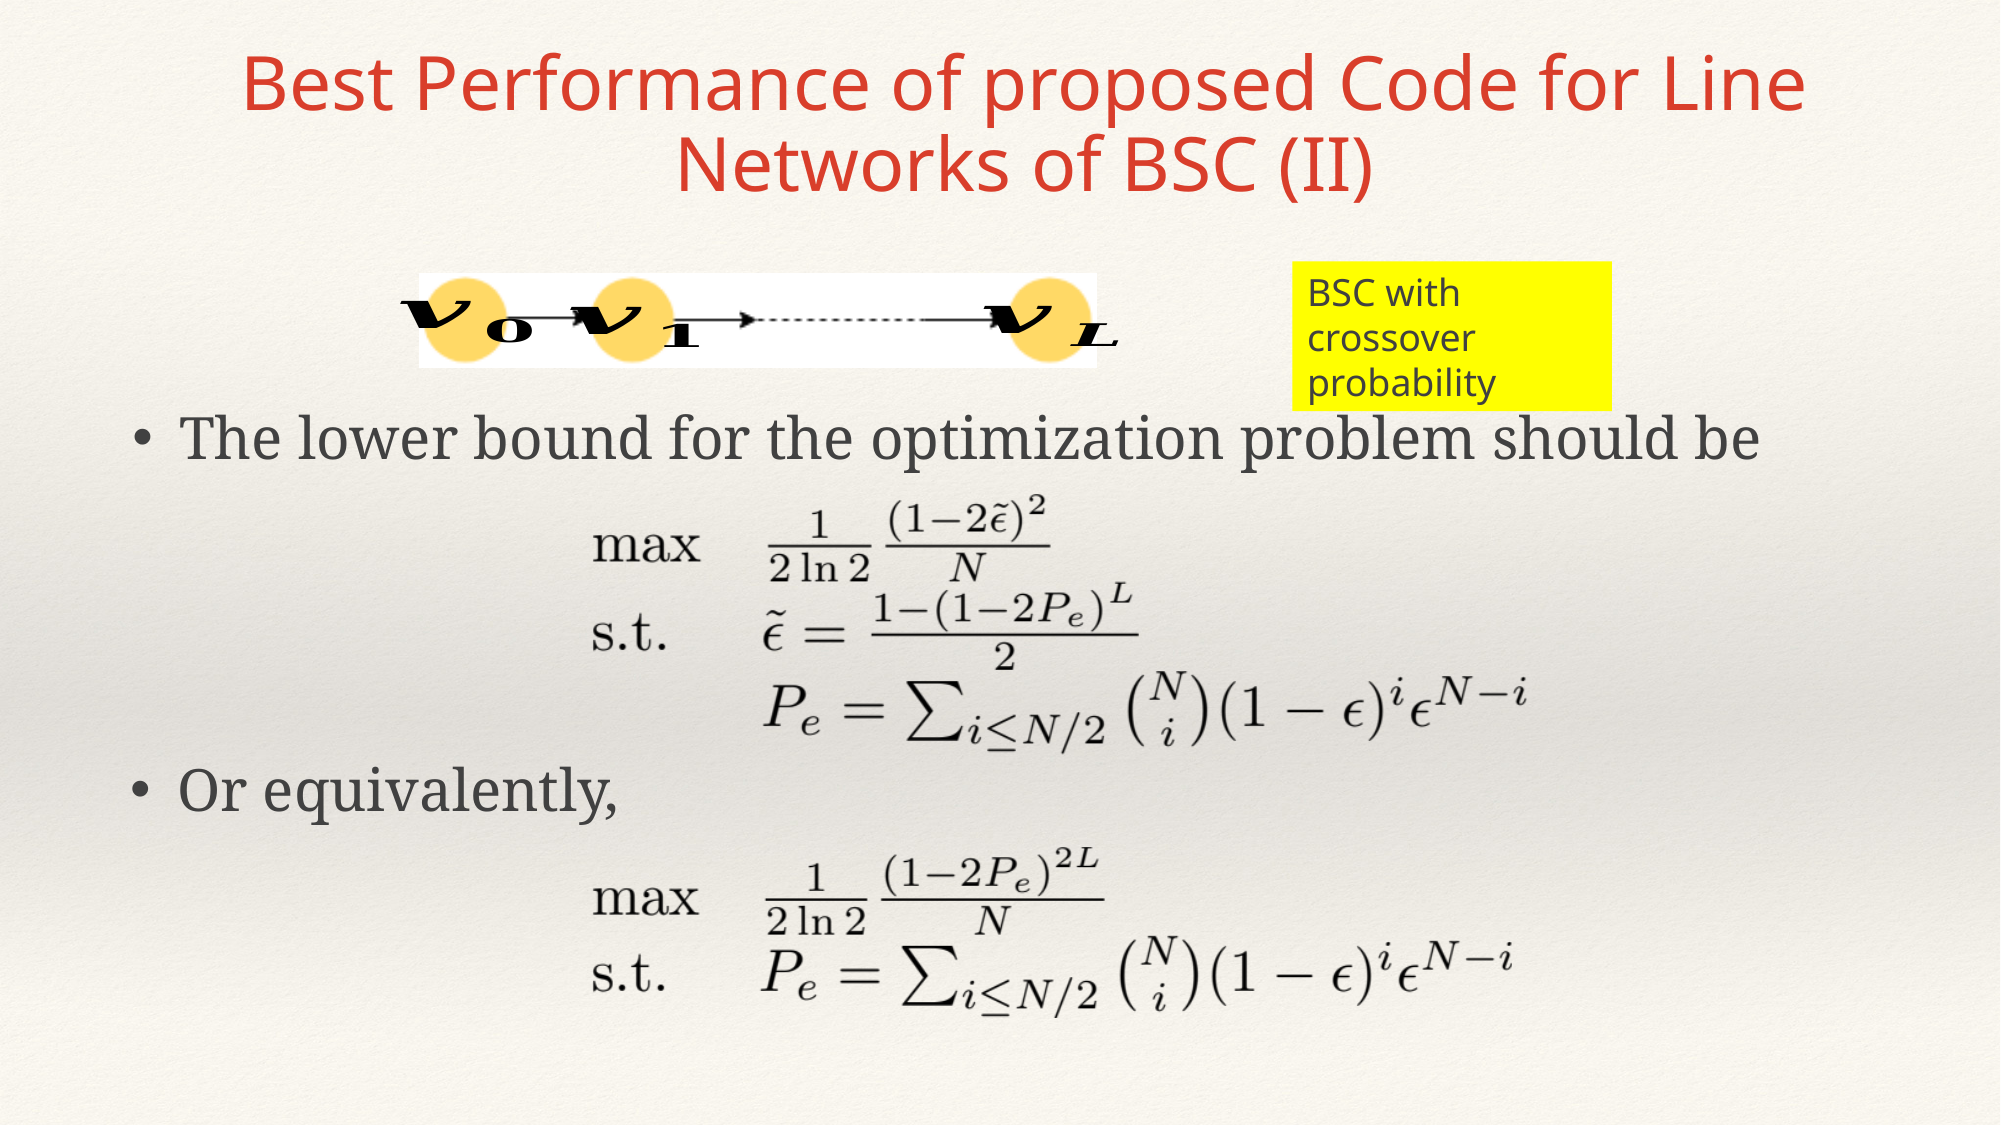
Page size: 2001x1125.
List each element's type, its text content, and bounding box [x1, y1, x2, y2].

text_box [115, 745, 1513, 1019]
picture [0, 0, 2001, 1125]
title Best Performance of proposed Code for Line Networks of BSC (II) [75, 55, 1974, 198]
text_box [117, 393, 1798, 755]
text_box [397, 273, 1119, 368]
